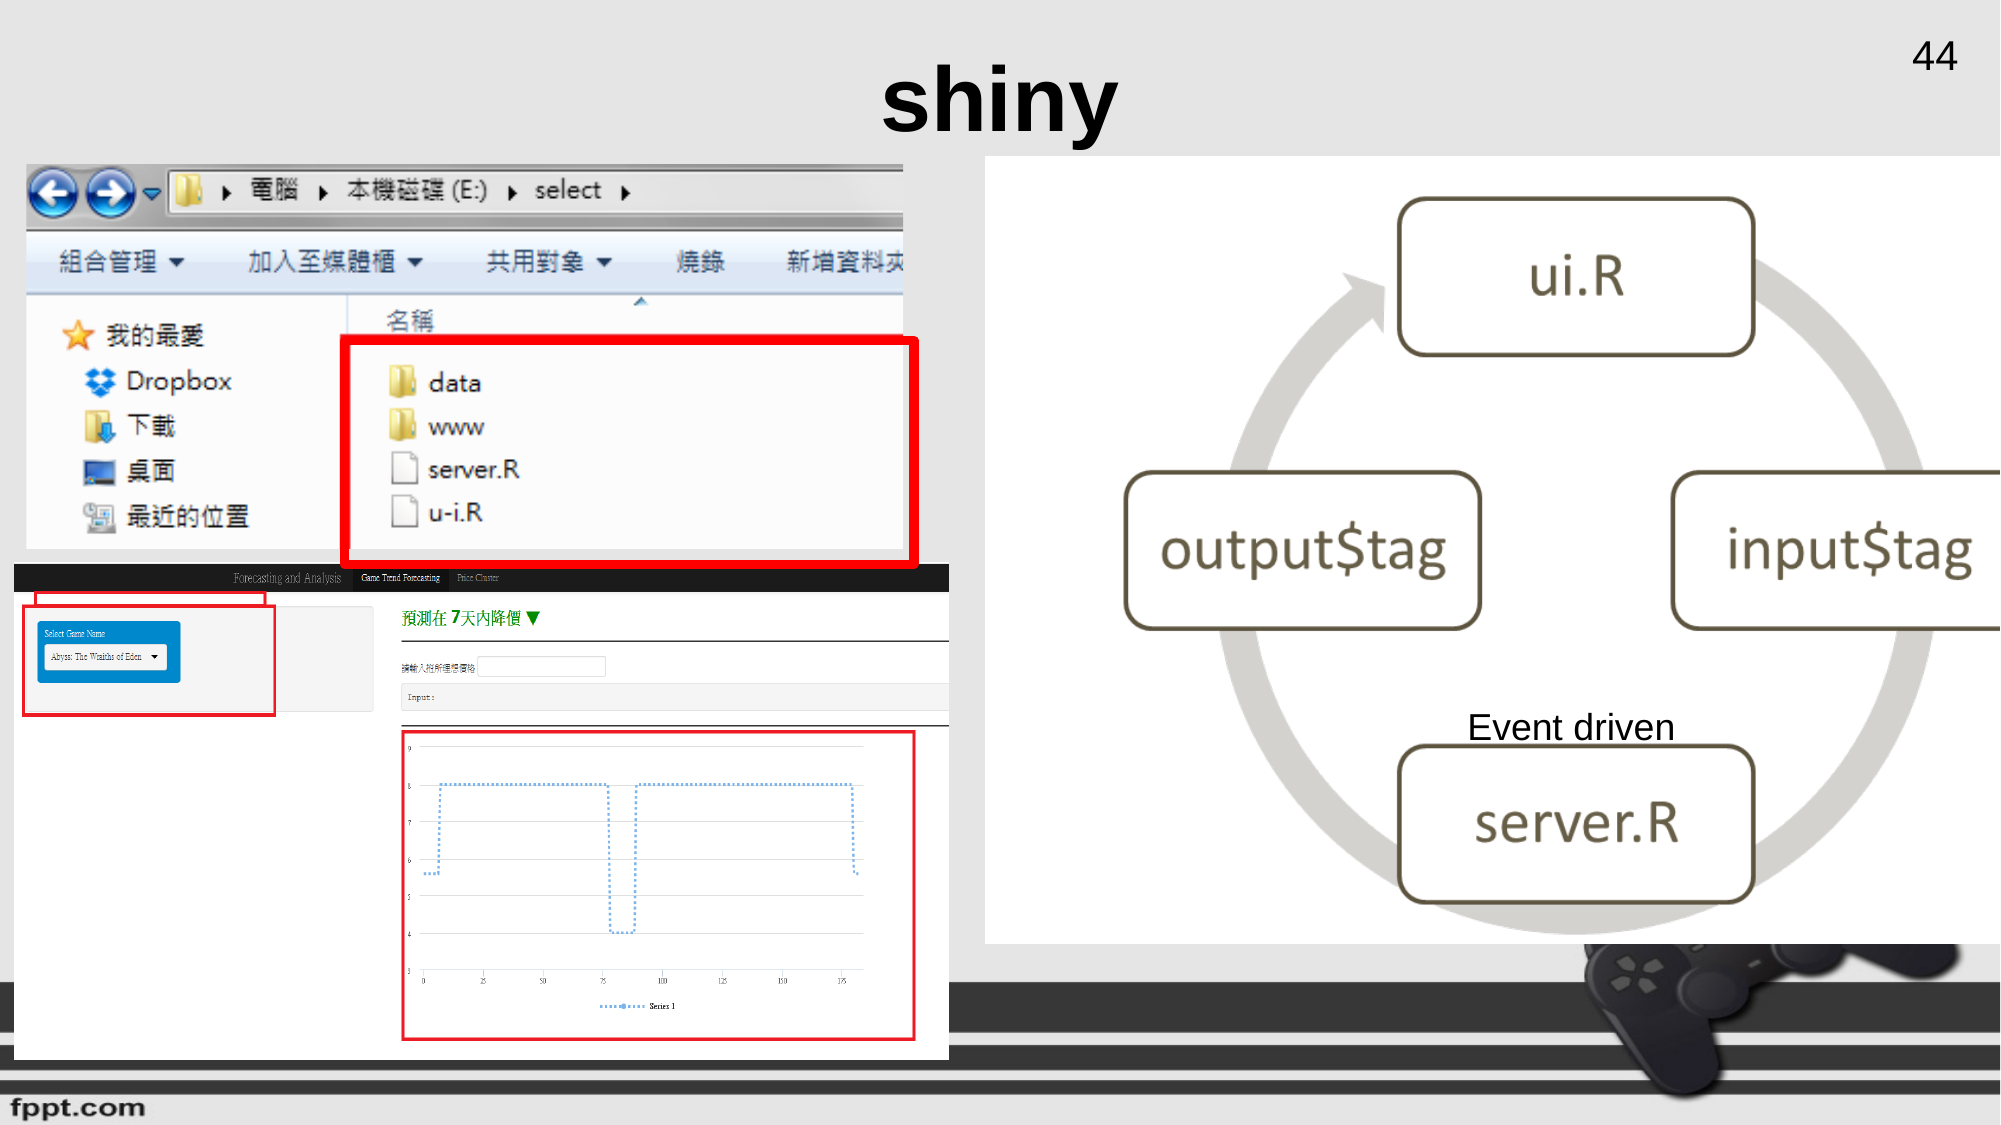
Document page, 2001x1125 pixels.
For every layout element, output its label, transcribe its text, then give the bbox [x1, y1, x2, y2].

text_box [344, 340, 914, 562]
picture [0, 0, 2001, 1125]
slide_number 44 [1506, 21, 1974, 100]
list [985, 156, 2000, 945]
title shiny [99, 1, 1900, 189]
